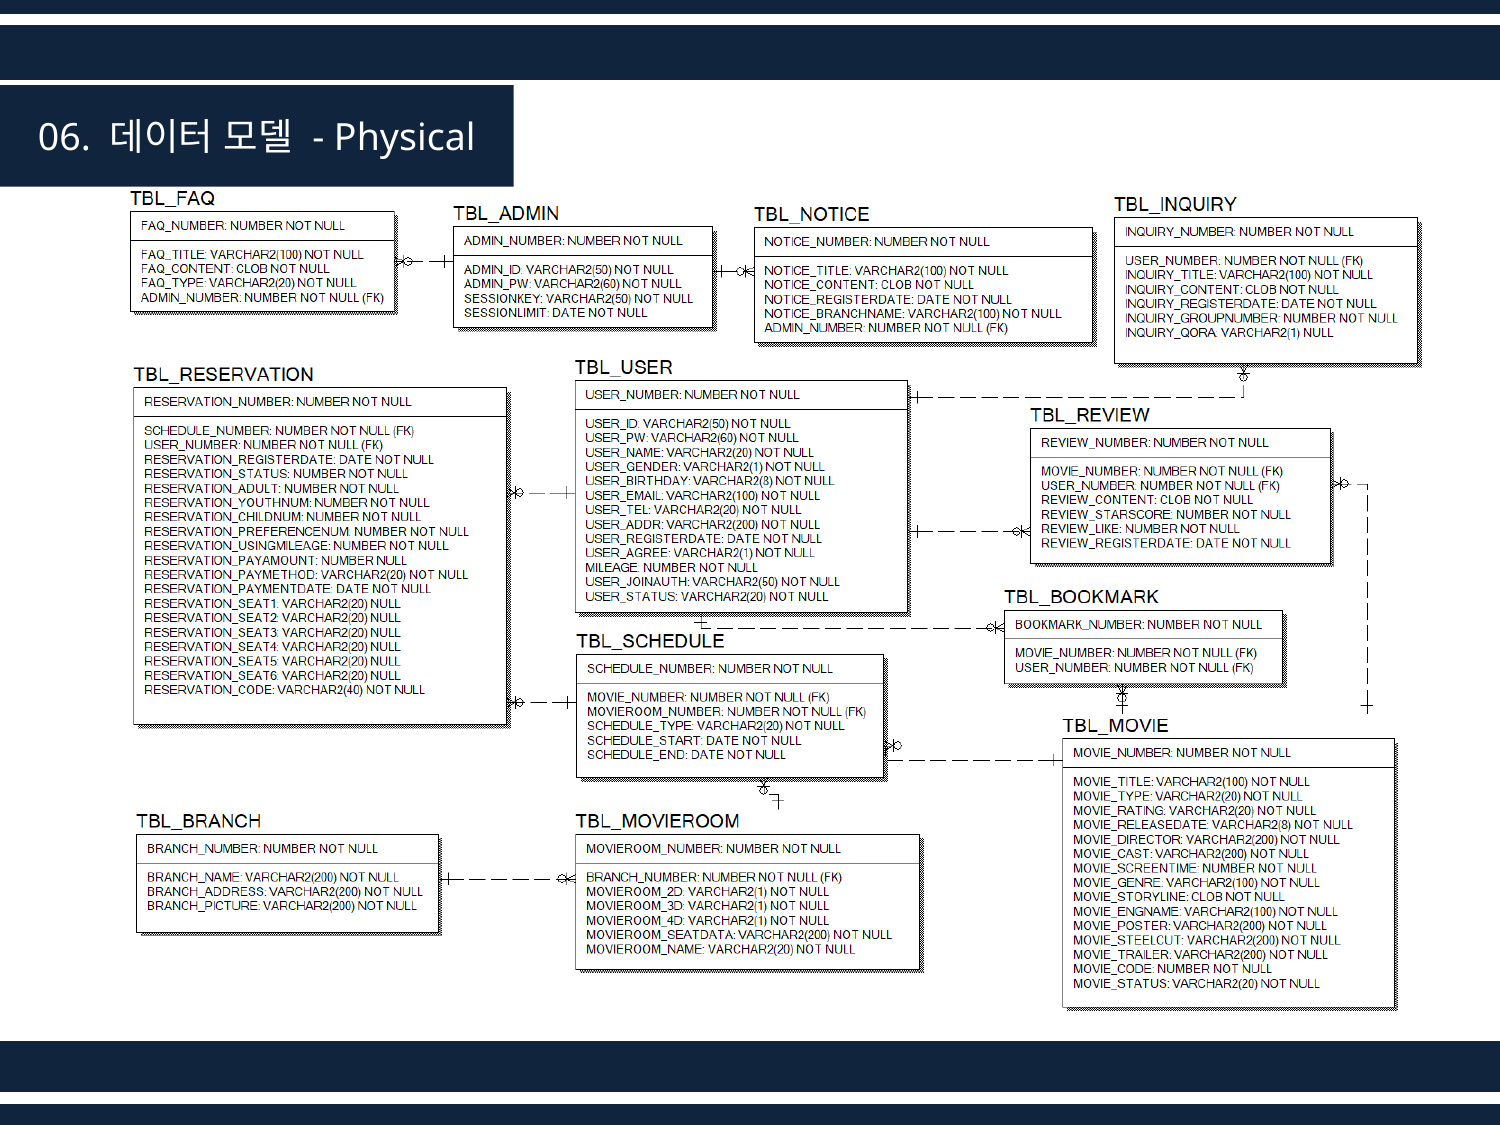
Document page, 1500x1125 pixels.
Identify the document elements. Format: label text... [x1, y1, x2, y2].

picture [88, 160, 1460, 1036]
text_box [0, 14, 1500, 25]
text_box 06. 데이터 모델 - Physical [0, 83, 516, 189]
text_box [0, 1092, 1500, 1104]
text_box [0, 80, 1500, 1041]
